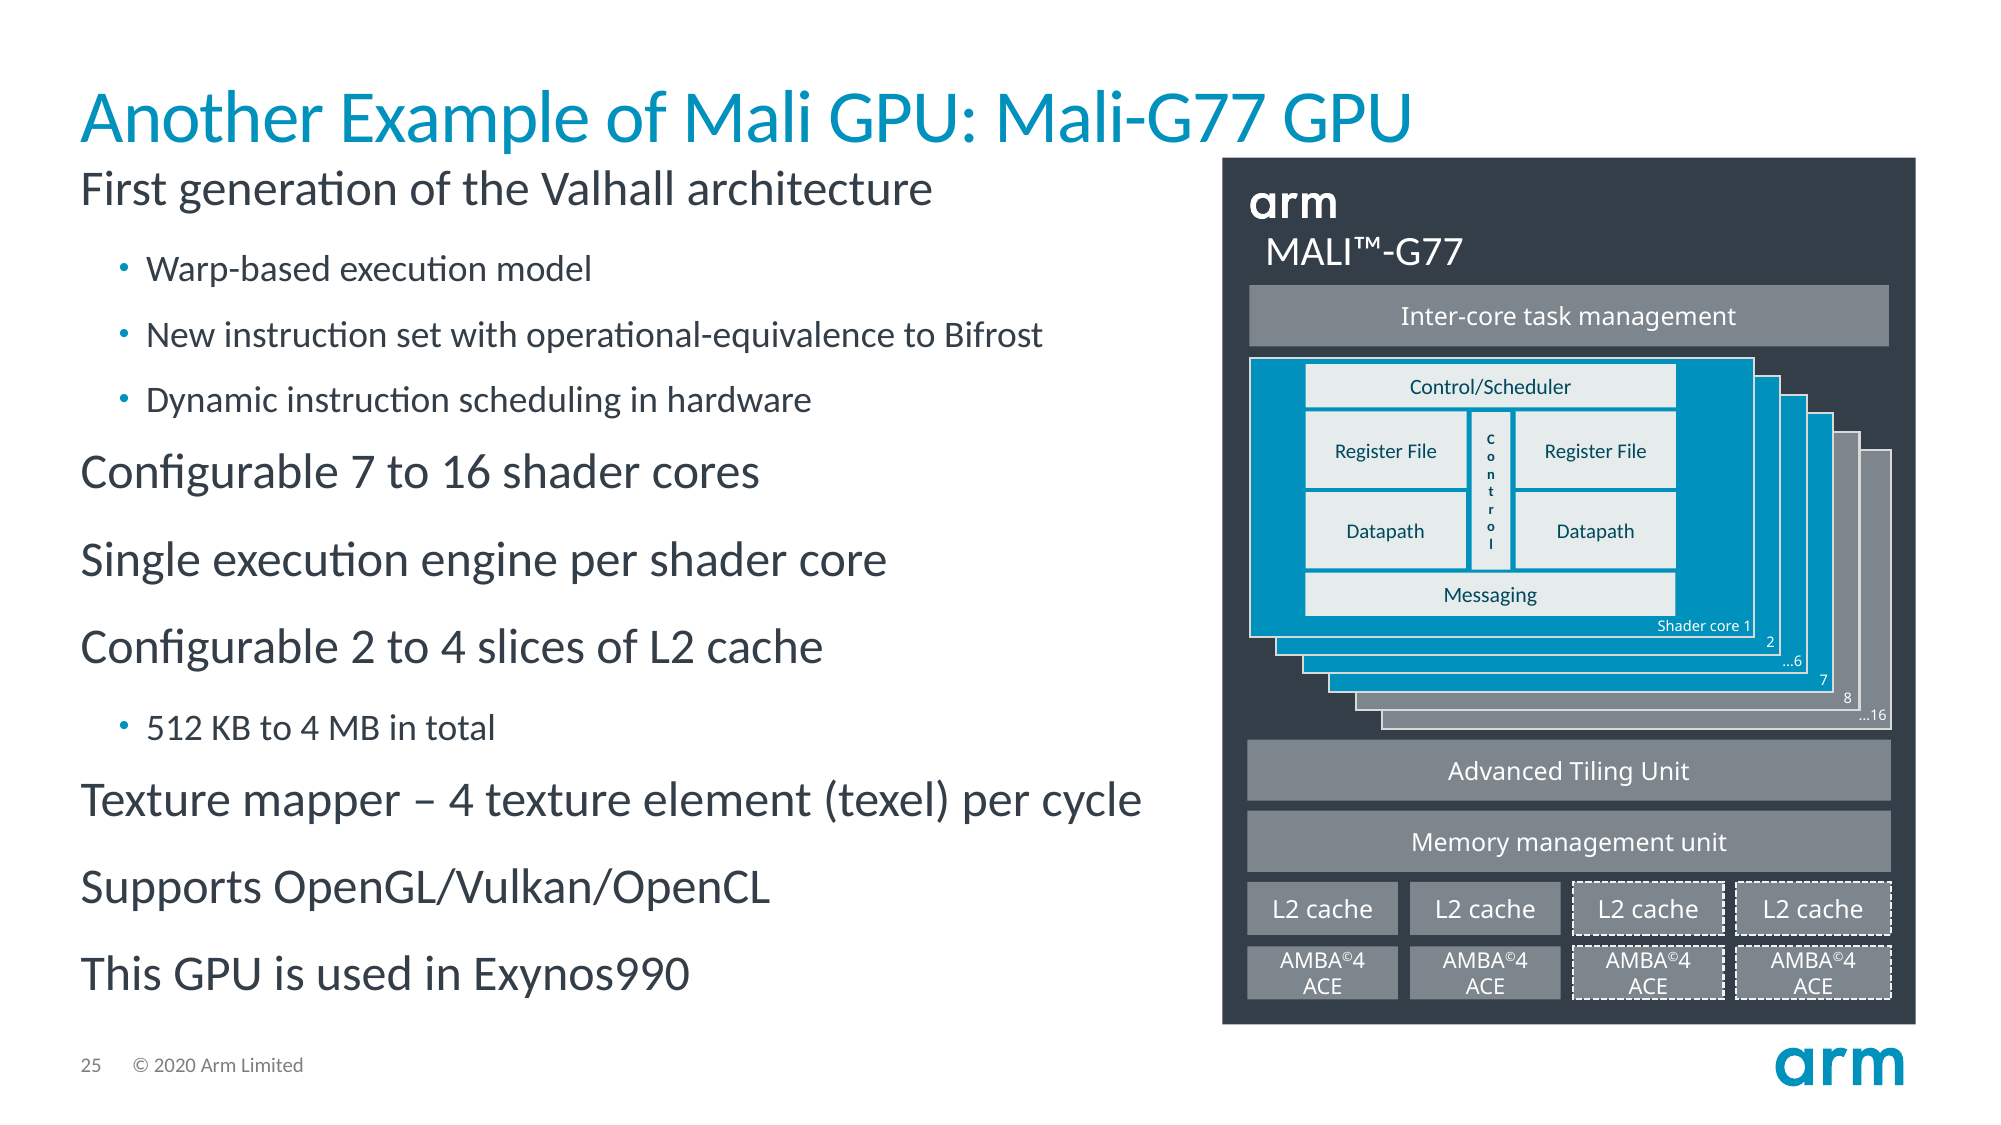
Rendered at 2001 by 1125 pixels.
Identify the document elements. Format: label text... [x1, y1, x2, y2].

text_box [1222, 157, 1916, 1025]
list First generation of the Valhall architecture Warp-based execution model New instruction set with operational-equivalence to Bifrost Dynamic instruction scheduling in hardware Configurable 7 to 16 shader cores Single execution engine per shader core Configurable 2 to 4 slices of L2 cache 512 KB to 4 MB in total Texture mapper – 4 texture element (texel) per cycle Supports OpenGL/Vulkan/OpenCL This GPU is used in Exynos990 [80, 162, 1222, 833]
title Another Example of Mali GPU: Mali-G77 GPU [80, 48, 1915, 158]
